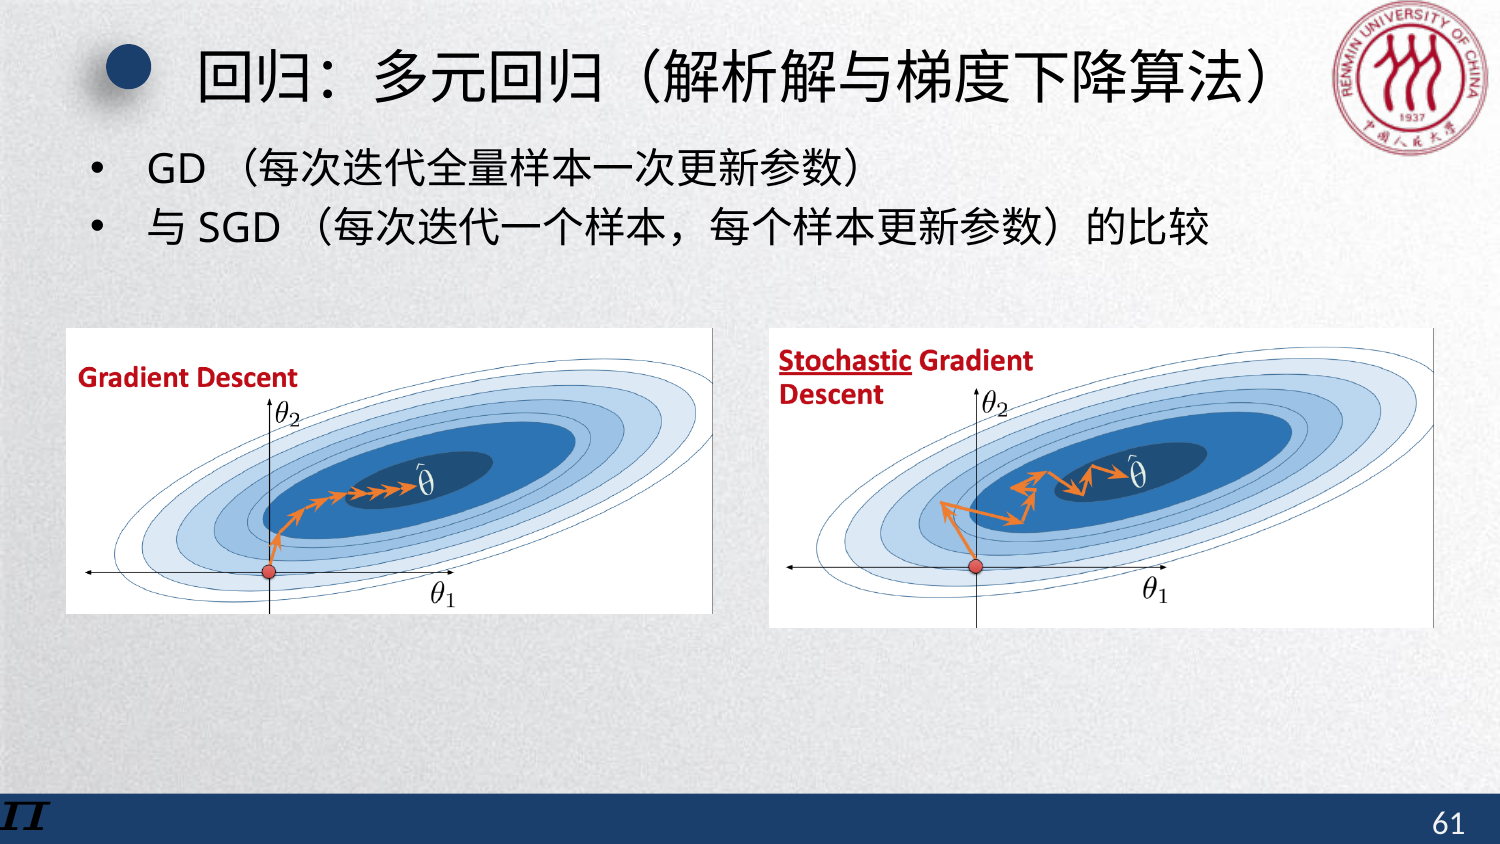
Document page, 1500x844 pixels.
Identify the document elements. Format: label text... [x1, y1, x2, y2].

list GD（每次迭代全量样本一次更新参数） 与SGD（每次迭代一个样本，每个样本更新参数）的比较 [75, 134, 1425, 781]
title 回归：多元回归（解析解与梯度下降算法） [75, 33, 1425, 116]
picture [0, 0, 1500, 793]
